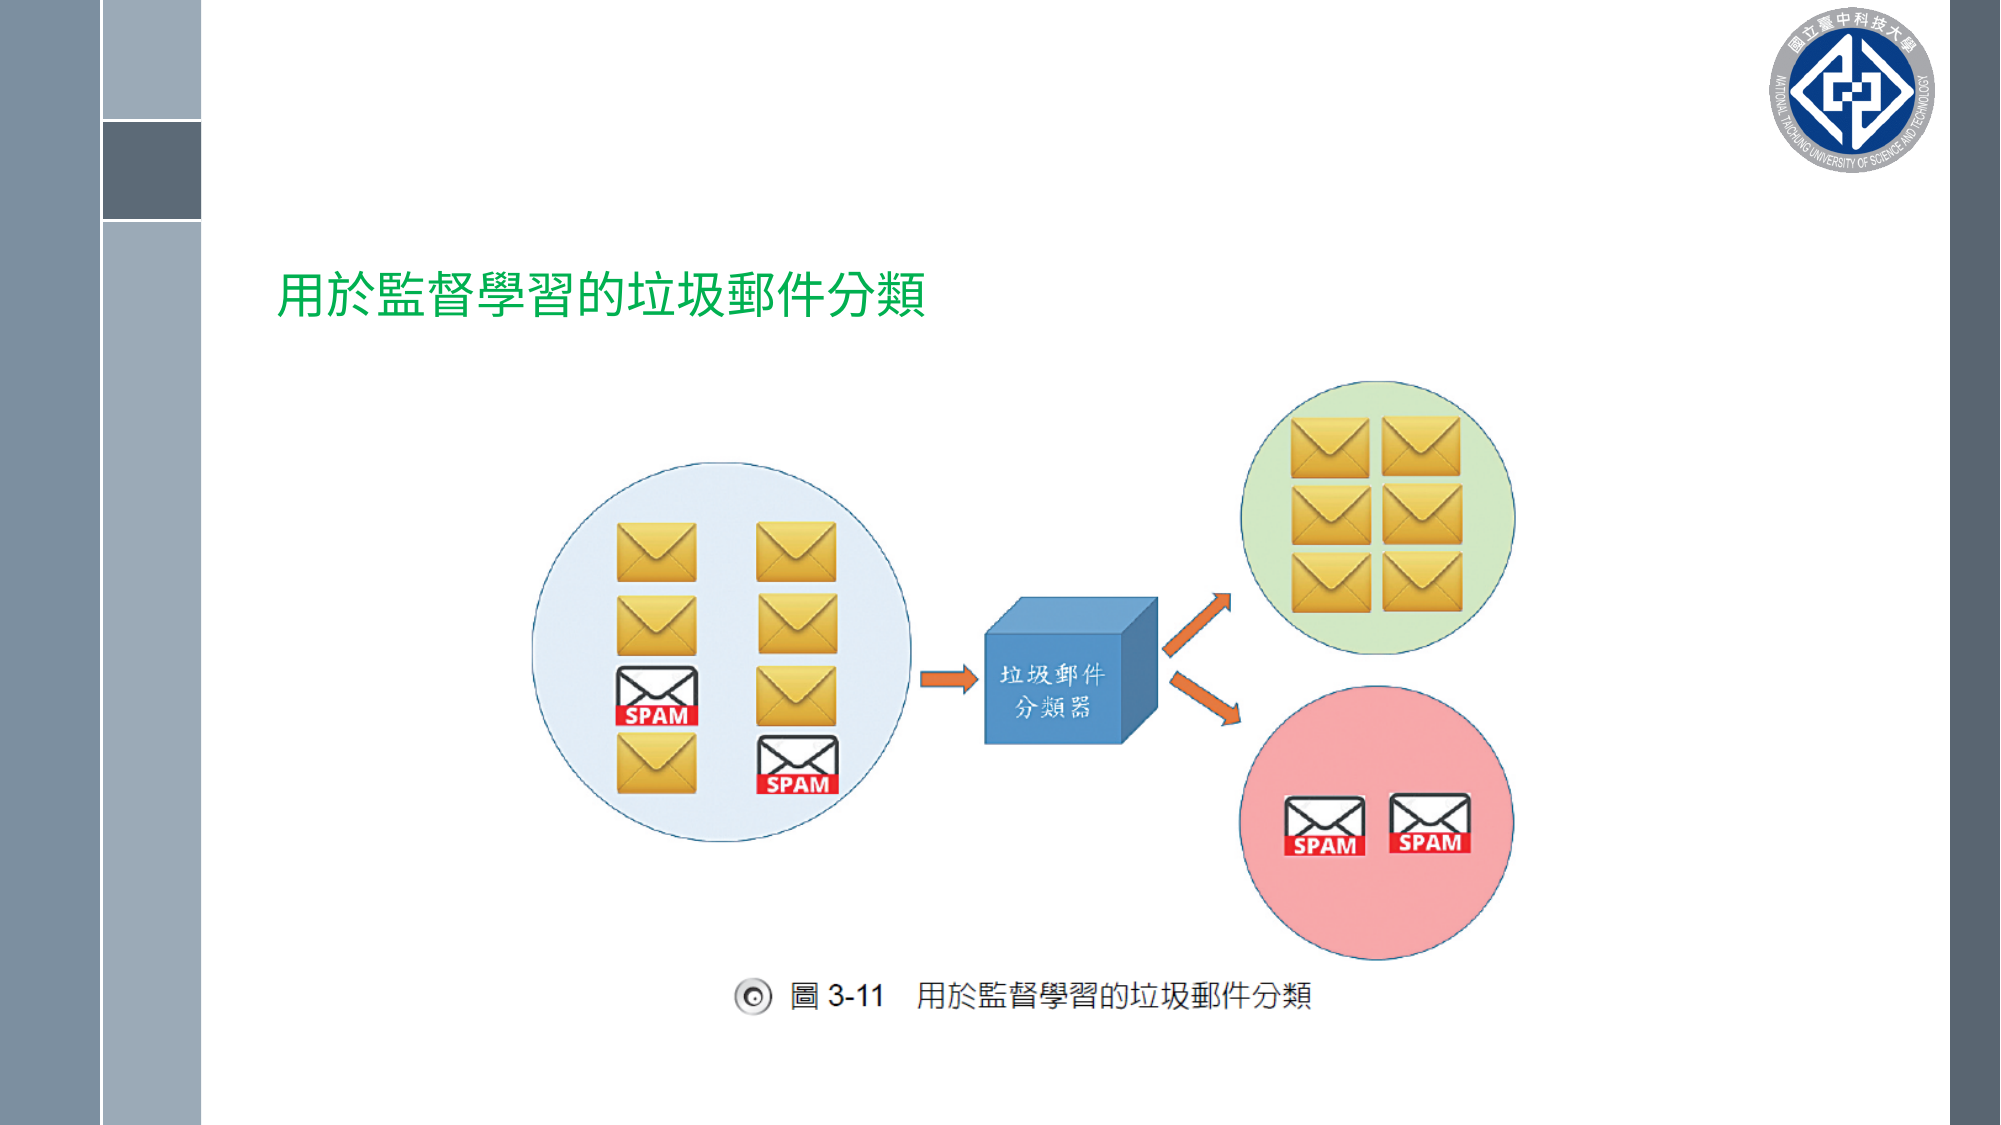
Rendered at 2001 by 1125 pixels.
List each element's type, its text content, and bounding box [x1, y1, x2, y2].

picture [1769, 7, 1935, 173]
list 用於監督學習的垃圾郵件分類 [261, 262, 1867, 1013]
picture [506, 370, 1570, 1026]
